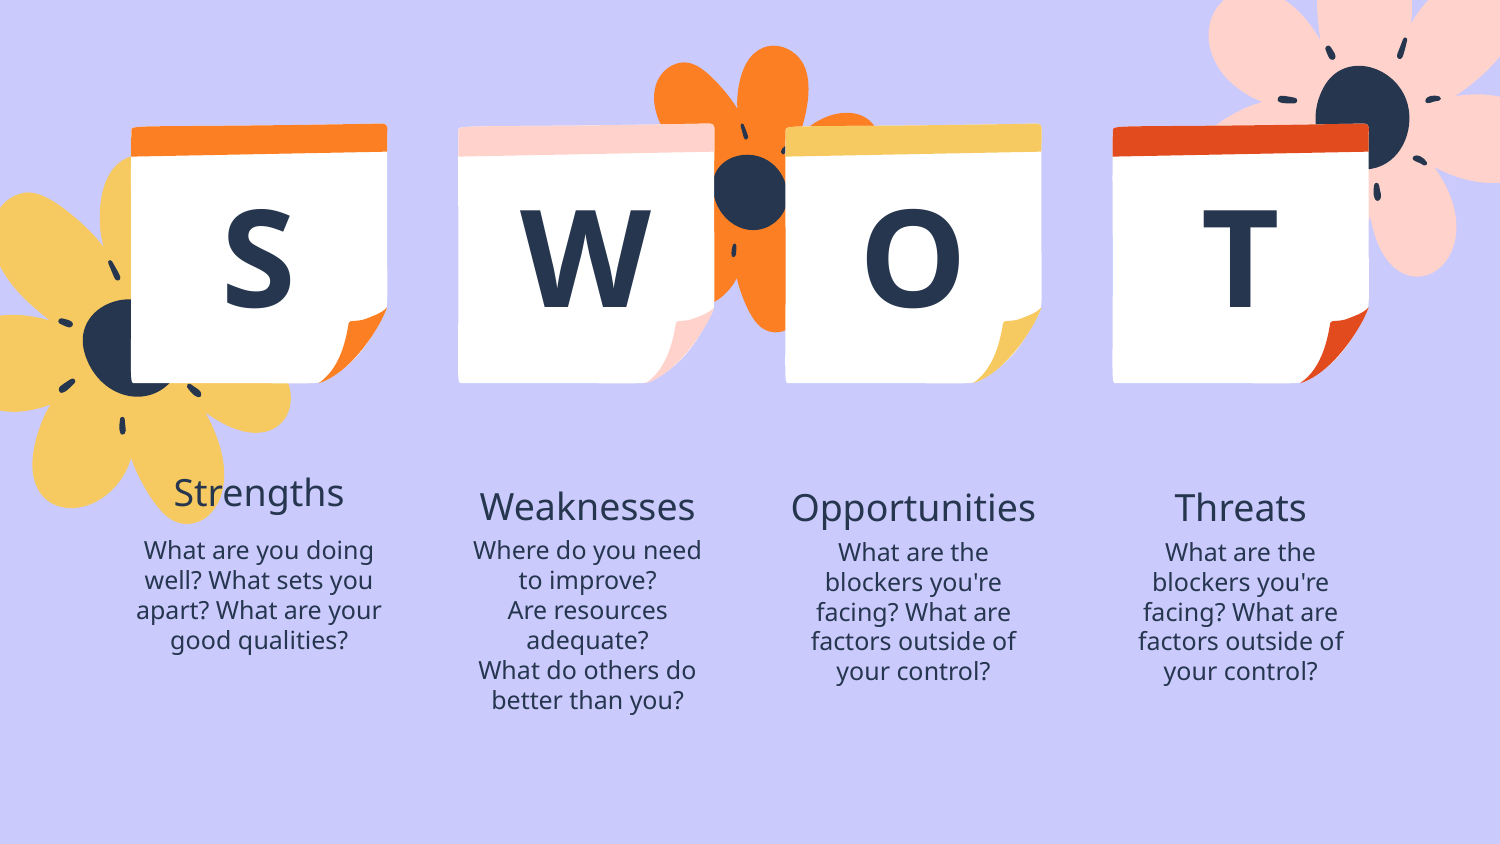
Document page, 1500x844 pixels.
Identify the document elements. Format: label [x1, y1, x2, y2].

text_box [616, 42, 884, 324]
text_box [130, 469, 388, 657]
text_box [1192, 0, 1500, 294]
text_box [130, 123, 388, 384]
text_box [0, 152, 306, 520]
text_box [784, 123, 1042, 384]
text_box [785, 470, 1042, 688]
text_box [1112, 470, 1370, 688]
text_box [459, 469, 717, 717]
text_box [457, 123, 715, 384]
text_box [1112, 123, 1370, 384]
